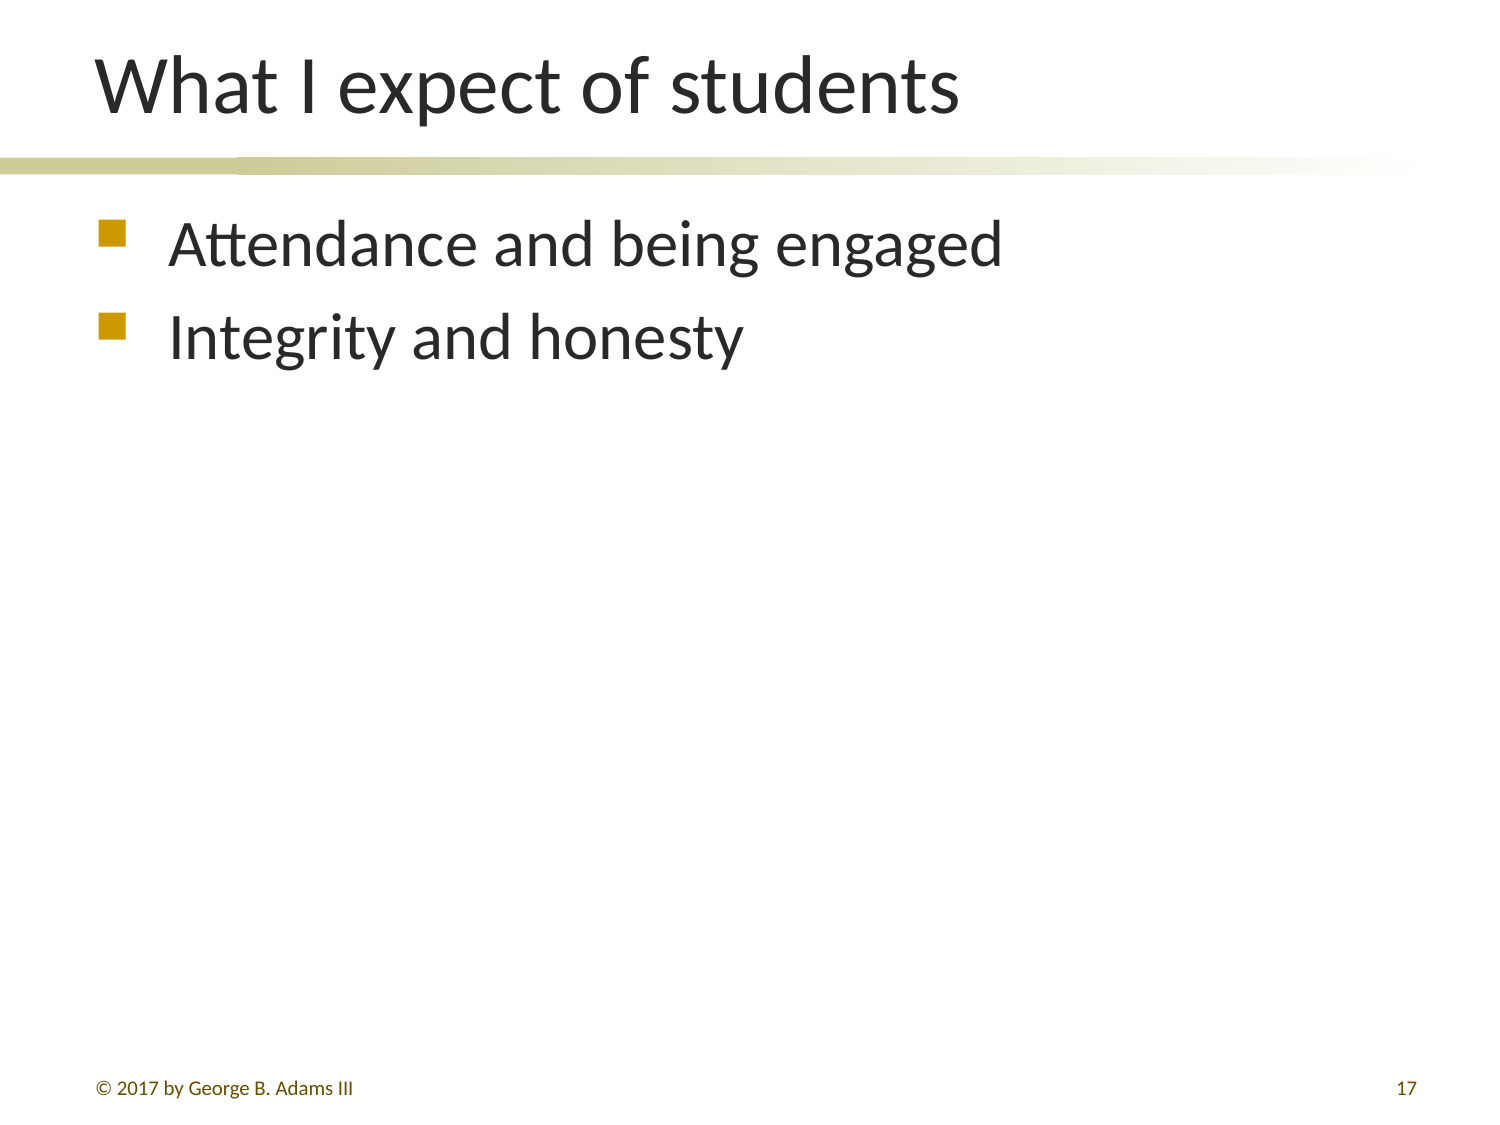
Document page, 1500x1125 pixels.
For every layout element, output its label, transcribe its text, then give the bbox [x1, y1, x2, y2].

slide_number 17 [1119, 1067, 1433, 1099]
slide_number © 2017 by George B. Adams III [79, 1067, 406, 1099]
title What I expect of students [79, 15, 1432, 139]
list Attendance and being engaged Integrity and honesty [79, 192, 1433, 1000]
